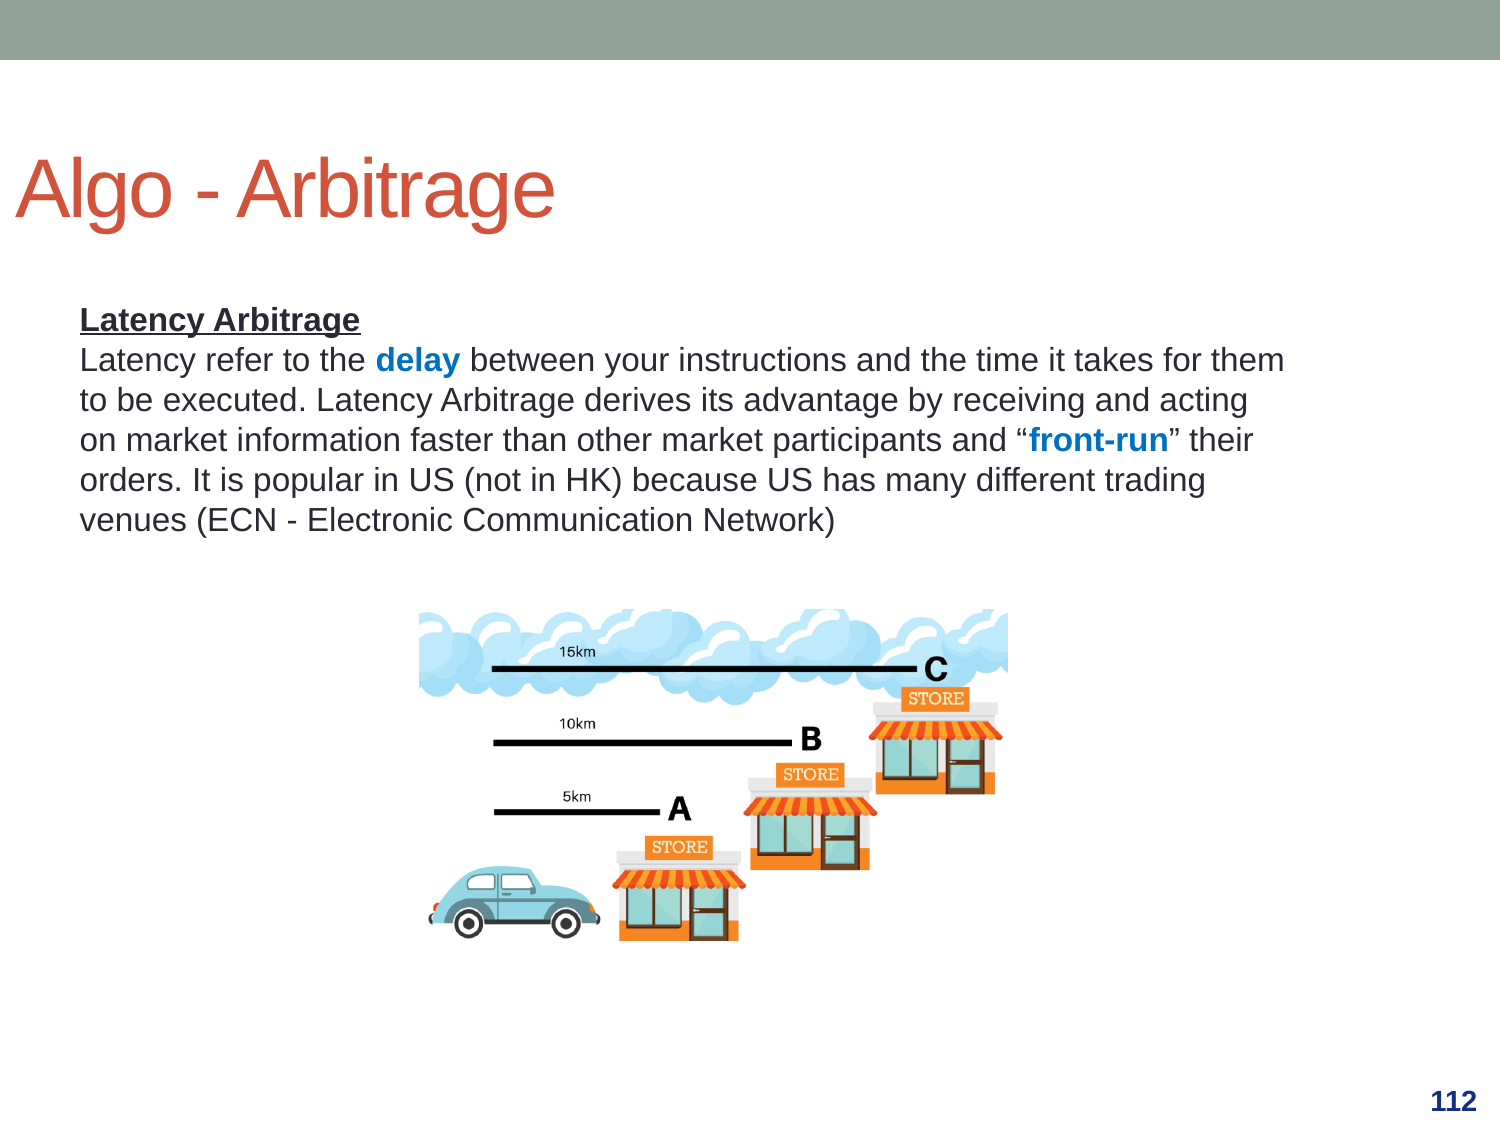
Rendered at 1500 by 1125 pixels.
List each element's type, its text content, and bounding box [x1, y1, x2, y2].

text_box Latency Arbitrage Latency refer to the delay between your instructions and the time it takes for them to be executed. Latency Arbitrage derives its advantage by receiving and acting on market information faster than other market participants and “front-run” their orders. It is popular in US (not in HK) because US has many different trading venues (ECN - Electronic Communication Network) [64, 290, 1306, 545]
slide_number 112 [1415, 1070, 1499, 1125]
picture [418, 609, 1008, 941]
title Algo - Arbitrage [0, 101, 1325, 266]
